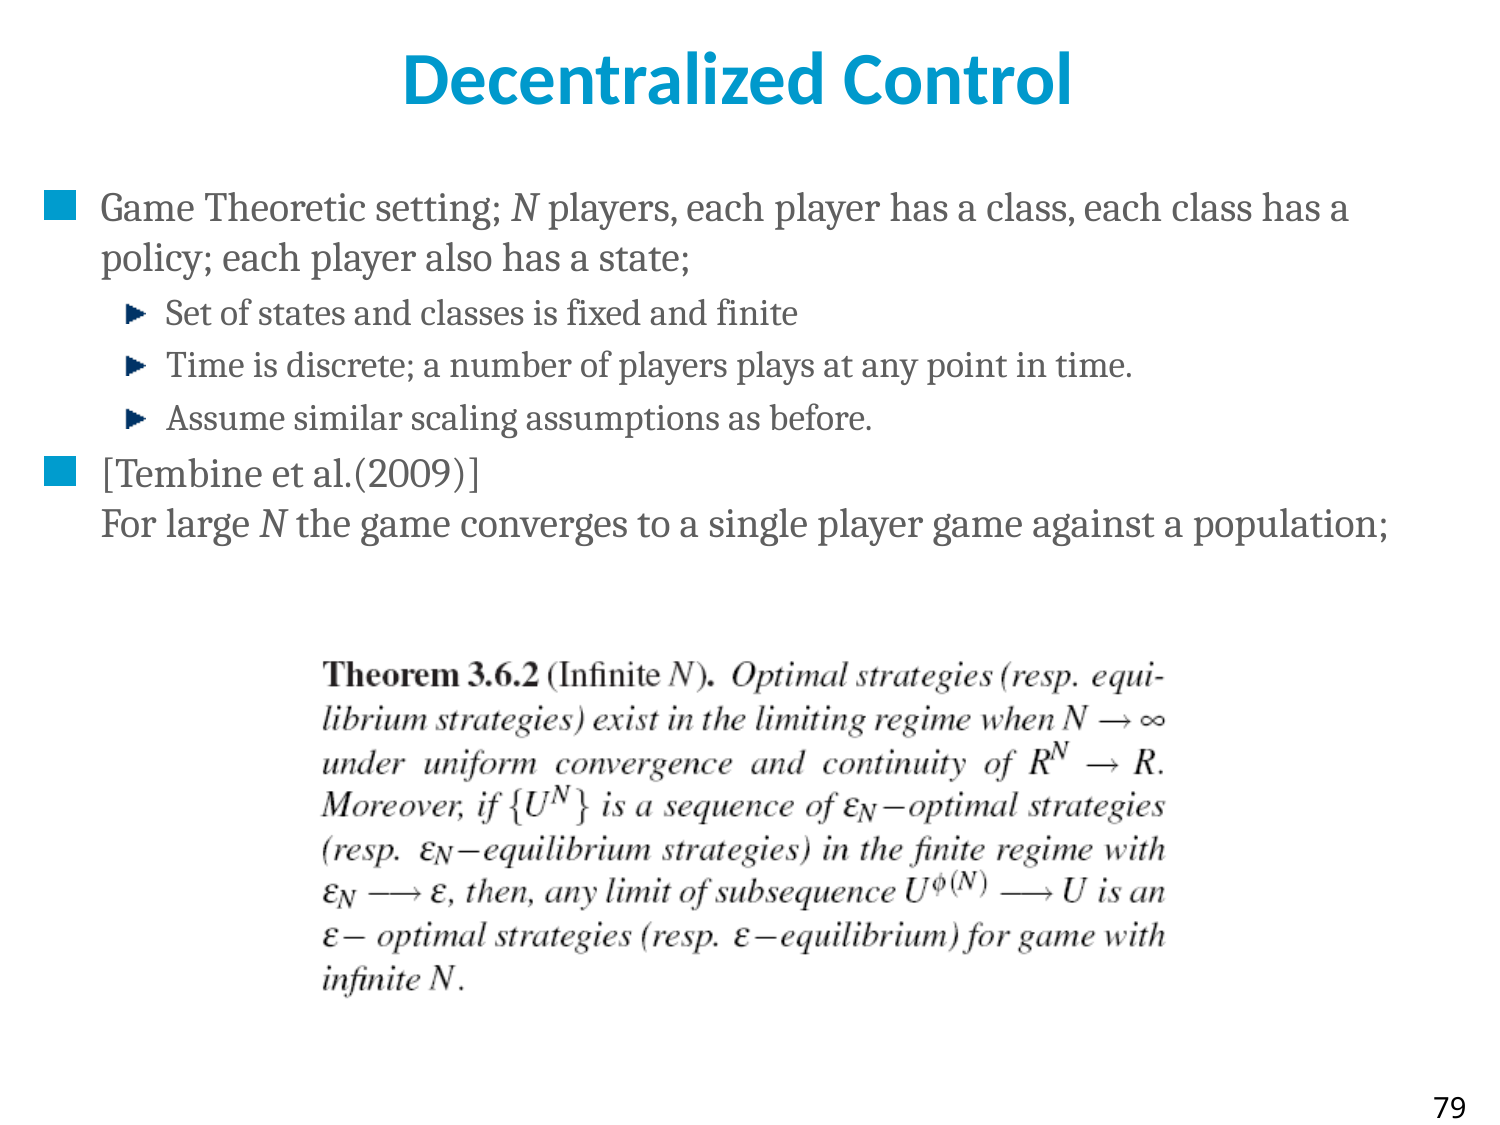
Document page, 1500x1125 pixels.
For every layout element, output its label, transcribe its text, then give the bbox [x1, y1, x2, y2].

title Decentralized Control [17, 0, 1460, 150]
picture [119, 349, 146, 376]
picture [119, 402, 146, 429]
footer 79 [1399, 1082, 1500, 1125]
picture [119, 297, 146, 324]
picture [299, 649, 1188, 1026]
list Game Theoretic setting; N players, each player has a class, each class has a policy; each player also has a state; Set of states and classes is fixed and finite Time is discrete; a number of players plays at any point in time. Assume similar scaling assumptions as before. [Tembine et al.(2009)] For large N the game converges to a single player game against a population; [29, 172, 1463, 1107]
